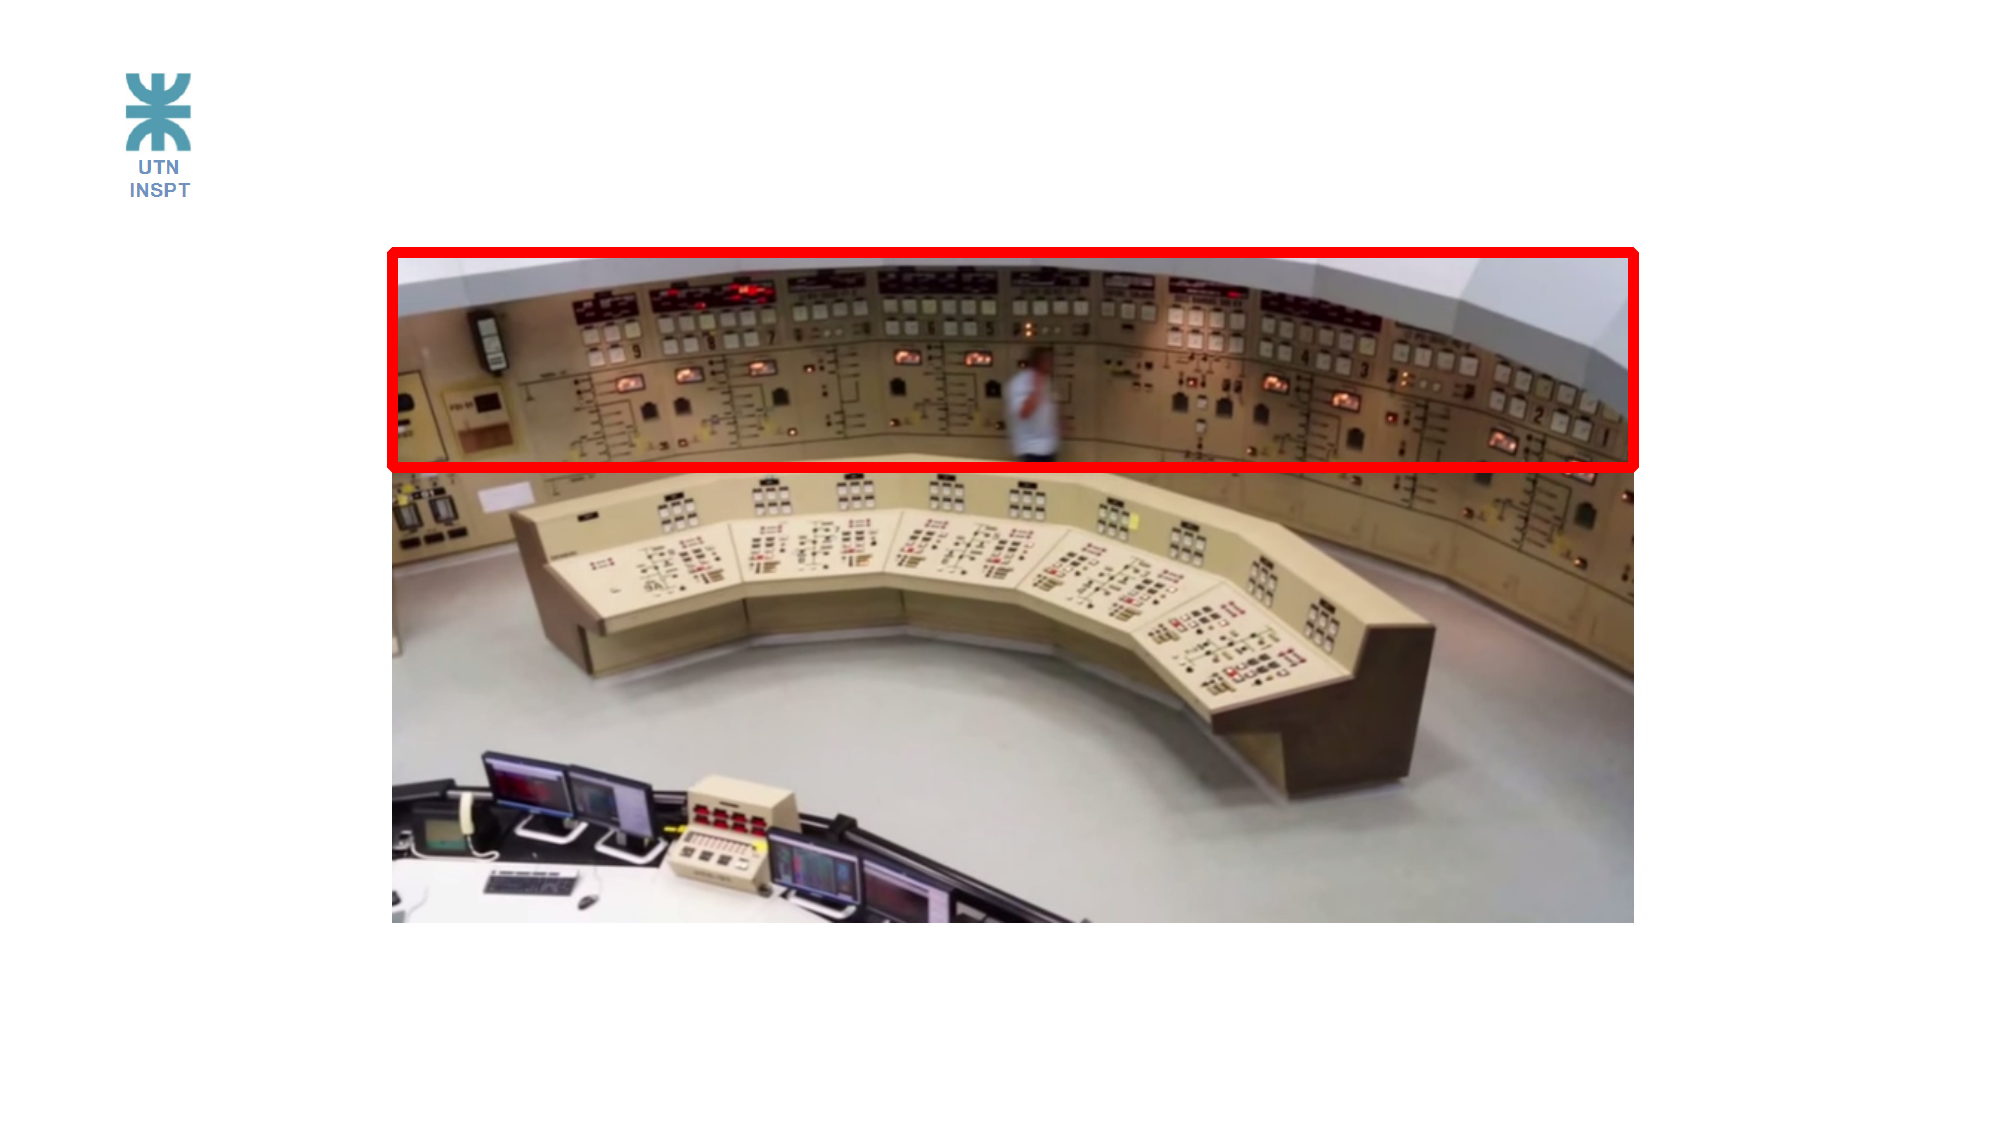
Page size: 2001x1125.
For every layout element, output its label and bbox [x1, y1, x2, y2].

picture [110, 62, 203, 208]
picture [392, 251, 1634, 923]
